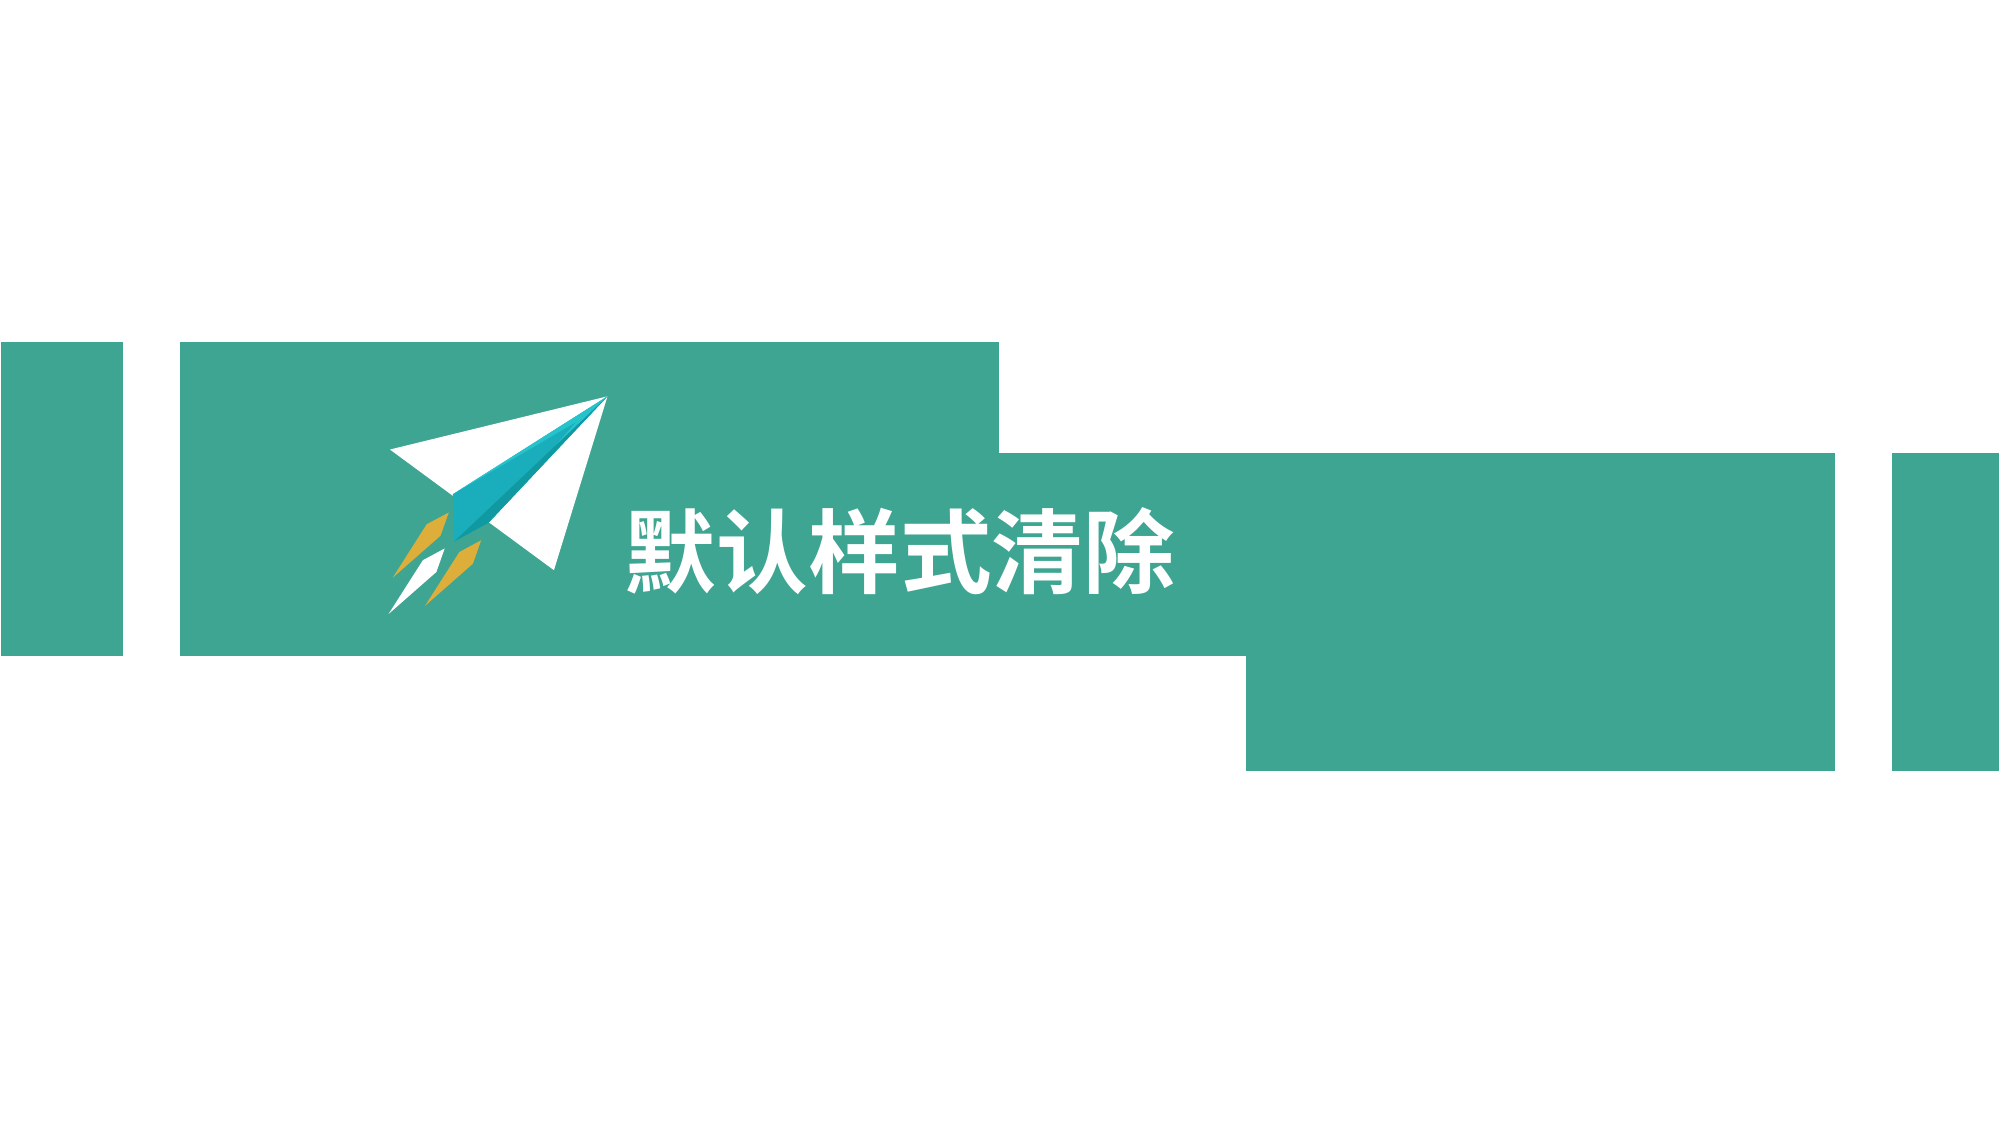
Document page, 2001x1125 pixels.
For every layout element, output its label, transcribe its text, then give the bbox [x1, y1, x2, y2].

text_box 默认样式清除 [610, 487, 1191, 613]
text_box [177, 340, 1837, 773]
text_box [0, 340, 125, 658]
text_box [388, 396, 608, 615]
text_box [1889, 451, 2000, 773]
